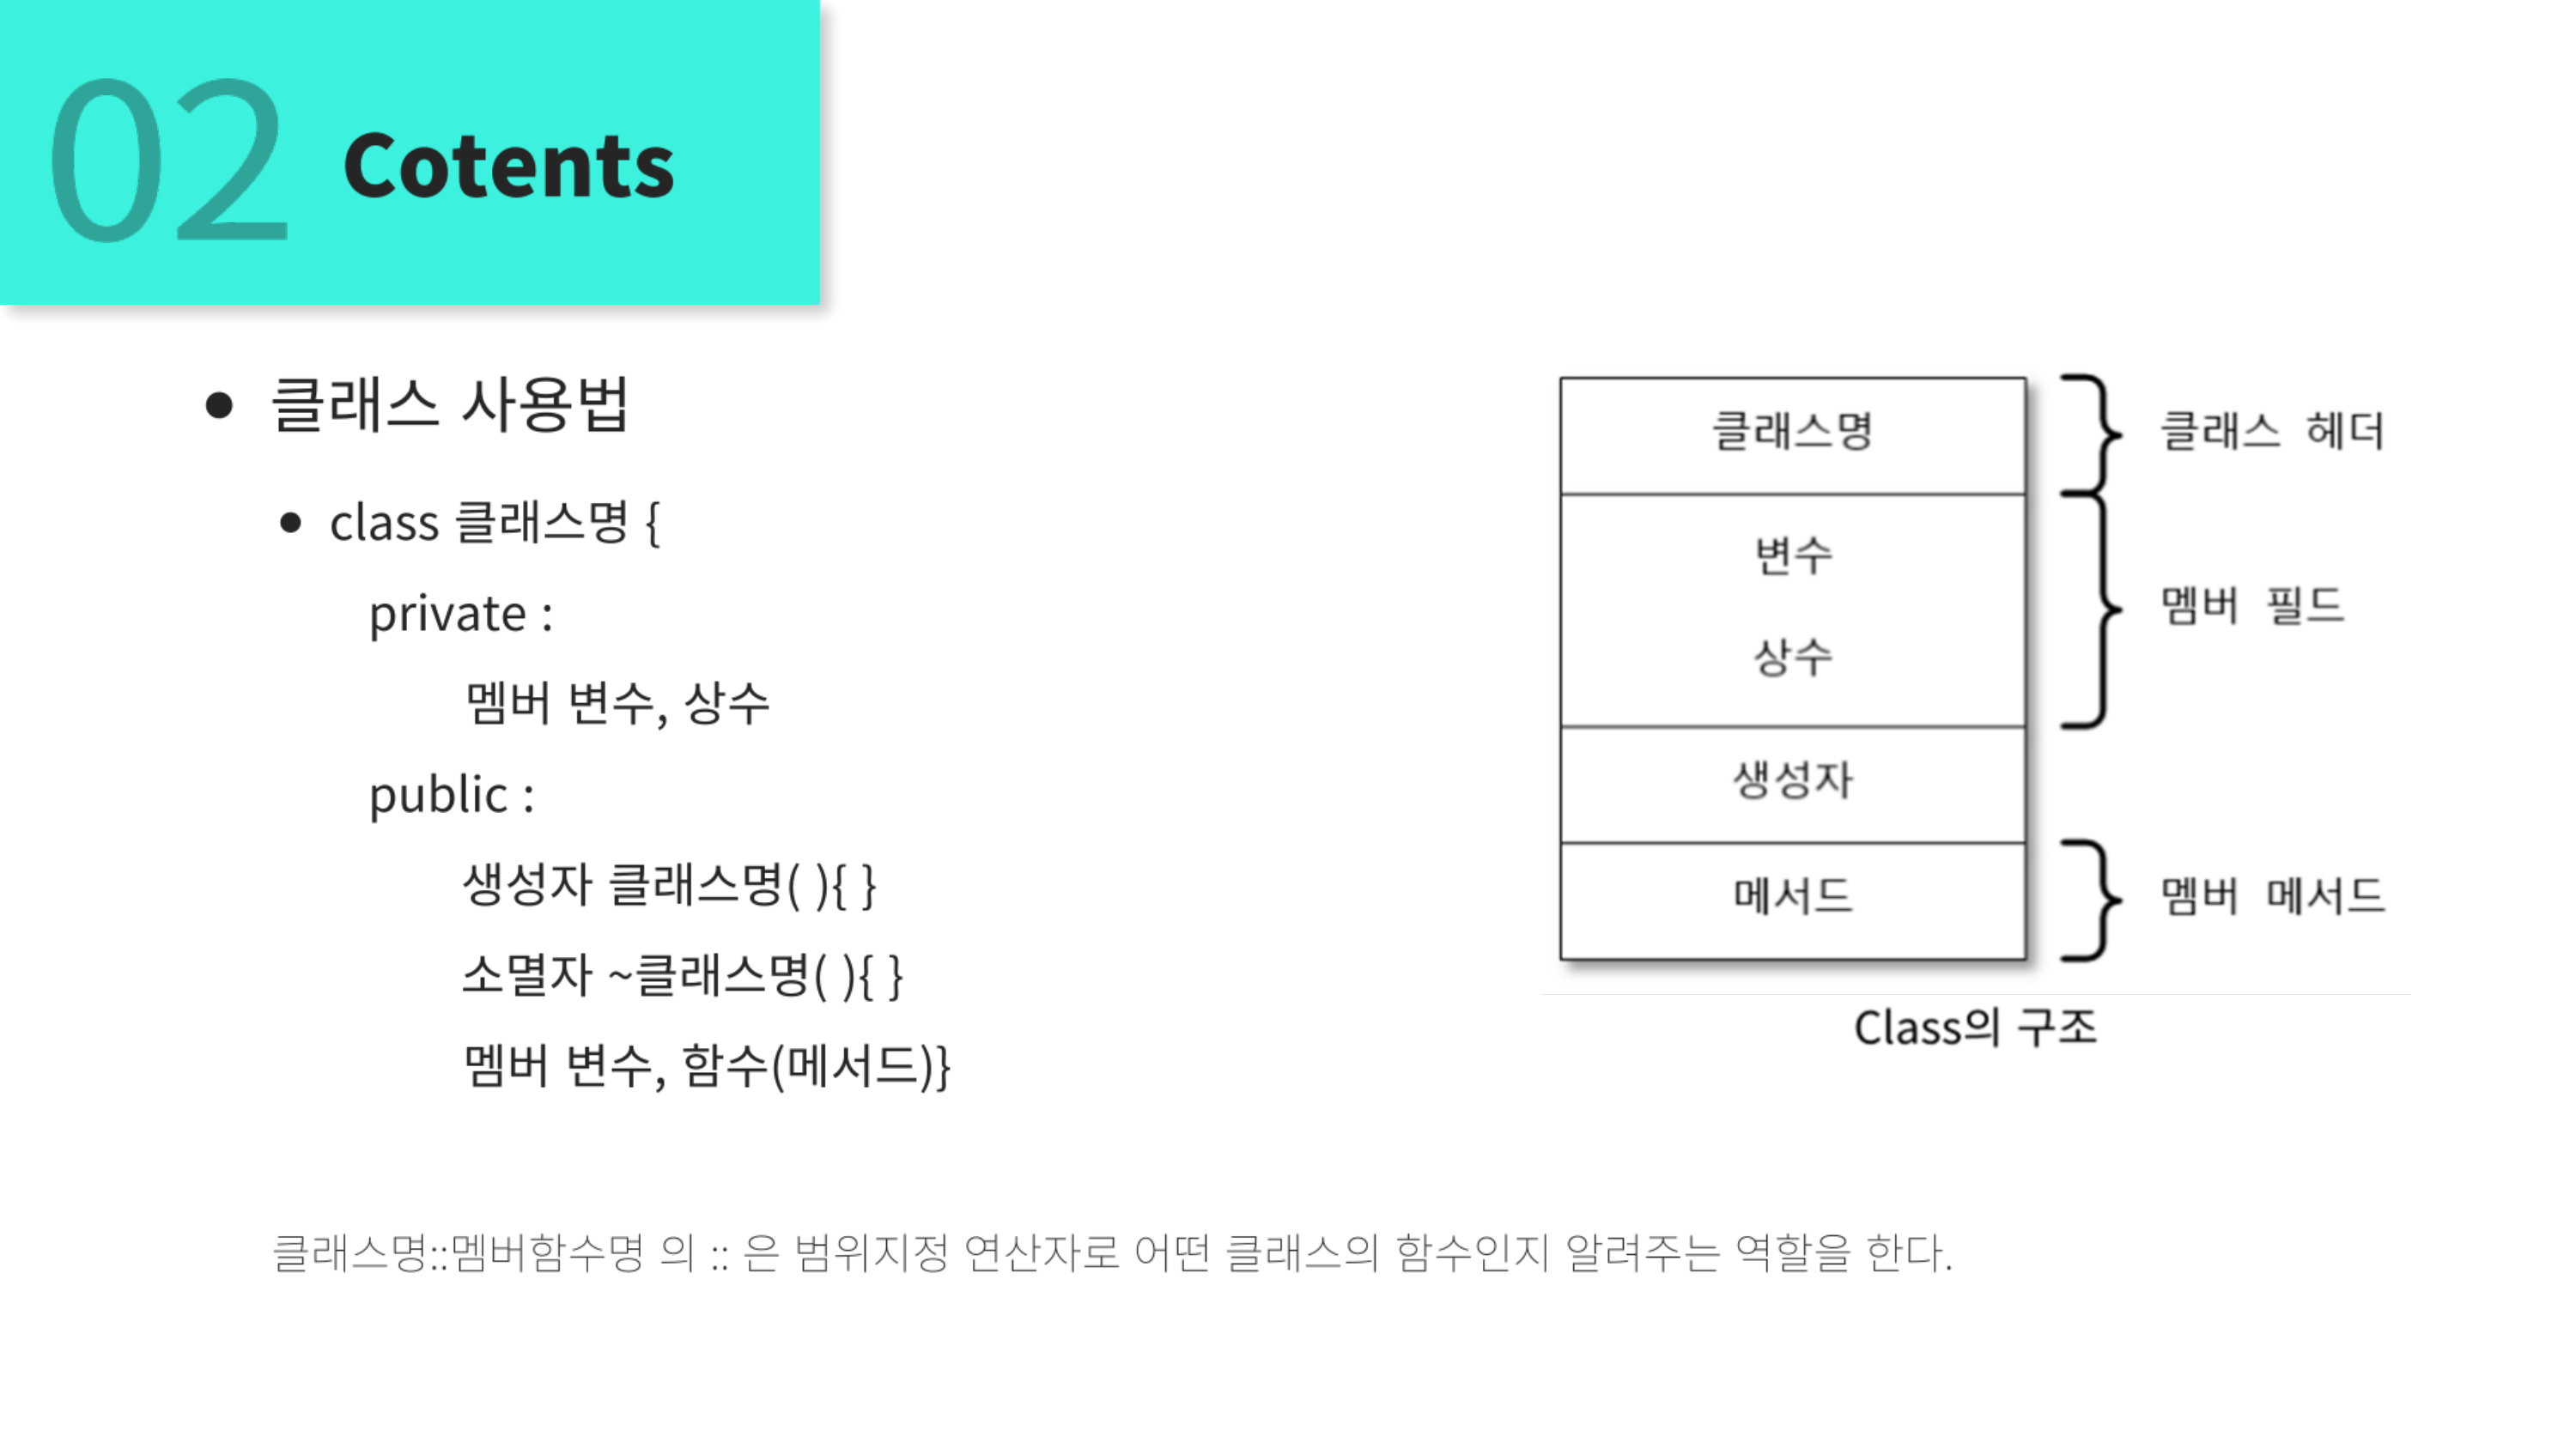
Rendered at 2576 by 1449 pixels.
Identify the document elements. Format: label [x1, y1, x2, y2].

text_box [1541, 361, 2412, 1103]
picture [0, 0, 1995, 1325]
text_box [529, 0, 820, 305]
